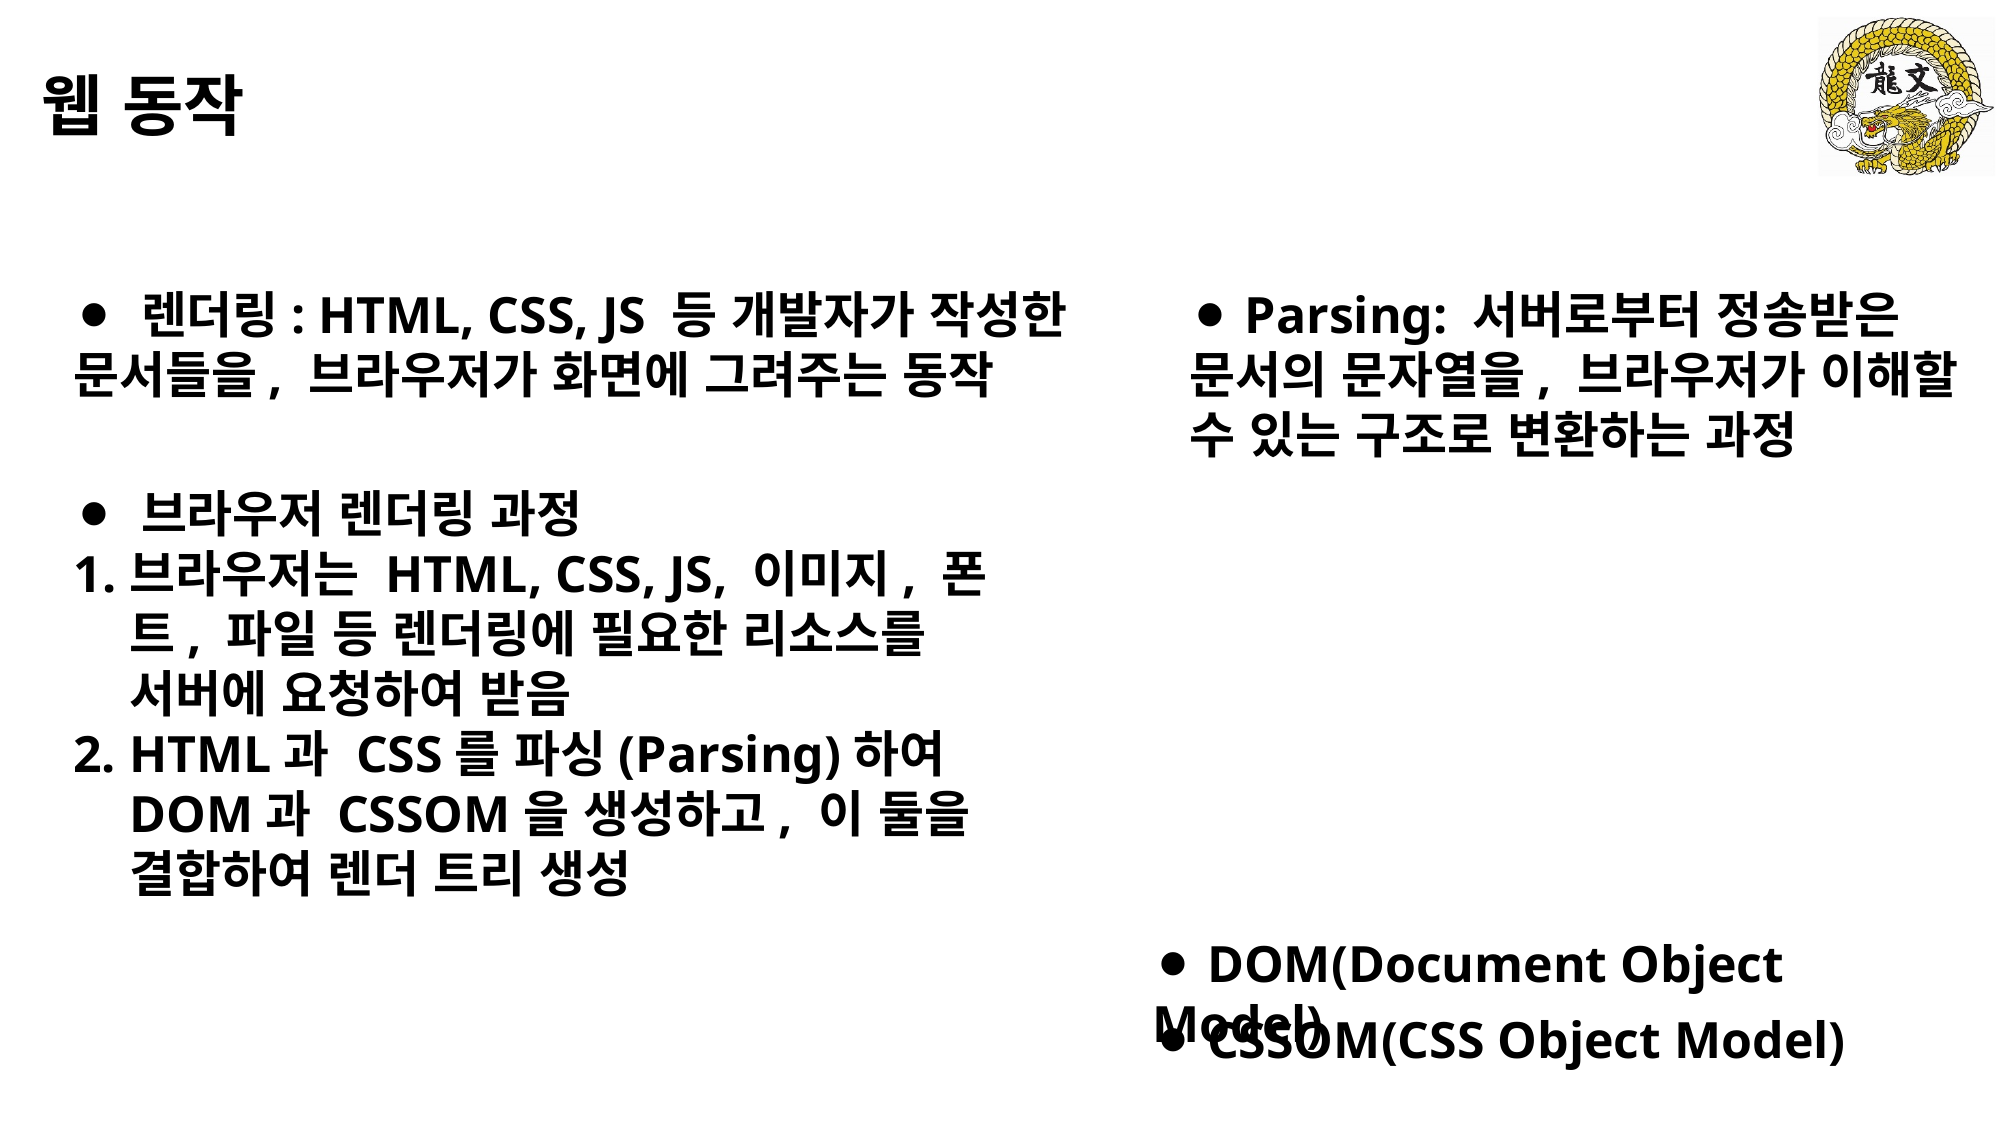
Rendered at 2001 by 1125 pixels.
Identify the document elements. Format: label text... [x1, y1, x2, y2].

text_box ⚫️ 브라우저 렌더링 과정 브라우저는 HTML, CSS, JS, 이미지, 폰트, 파일 등 렌더링에 필요한 리소스를 서버에 요청하여 받음 HTML과 CSS를 파싱(Parsing)하여 DOM과 CSSOM을 생성하고, 이 둘을 결합하여 렌더 트리 생성 [58, 474, 1063, 910]
text_box ⚫️ Parsing: 서버로부터 정송받은 문서의 문자열을, 브라우저가 이해할 수 있는 구조로 변환하는 과정 [1175, 275, 1980, 471]
text_box ⚫️ DOM(Document Object Model) [1137, 925, 1983, 1060]
text_box ⚫️ 렌더링: HTML, CSS, JS 등 개발자가 작성한 문서들을, 브라우저가 화면에 그려주는 동작 [58, 275, 1134, 411]
text_box ⚫️ CSSOM(CSS Object Model) [1137, 1000, 1942, 1076]
picture [1799, 0, 2000, 200]
text_box 웹 동작 [27, 56, 509, 151]
